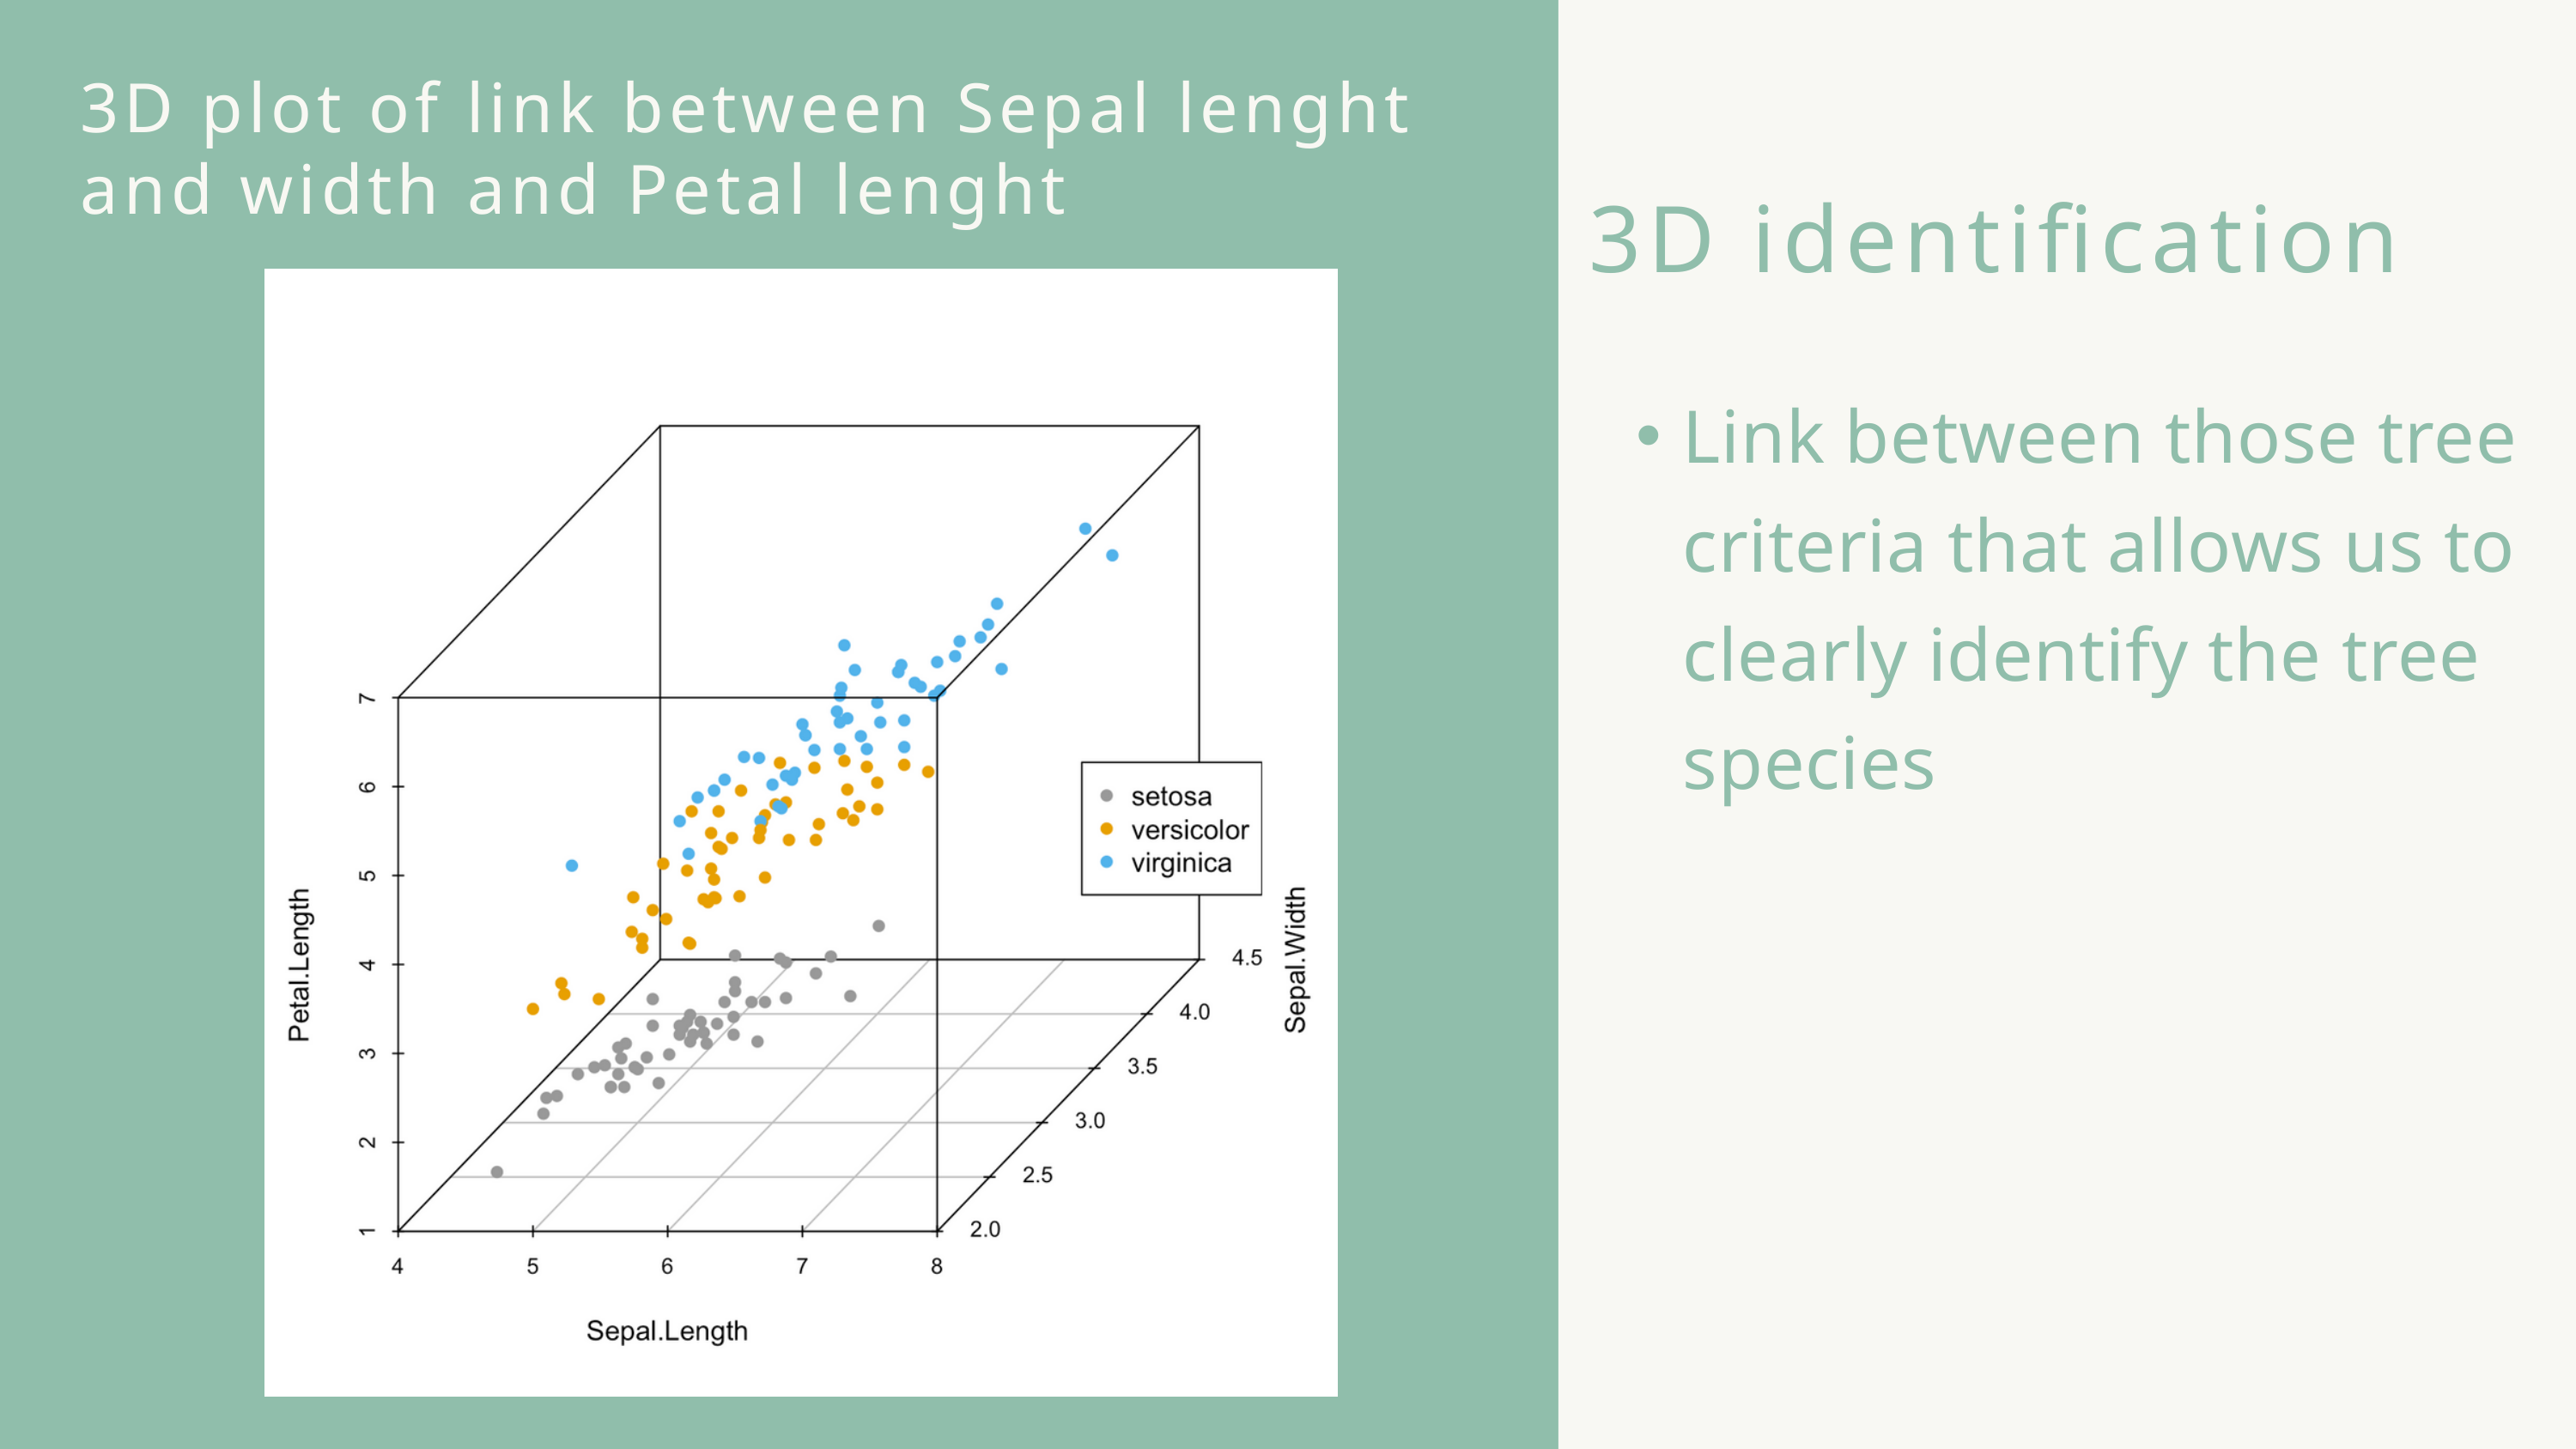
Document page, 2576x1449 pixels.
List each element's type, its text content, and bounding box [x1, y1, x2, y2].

text_box 3D plot of link between Sepal lenght and width and Petal lenght [80, 64, 1522, 227]
picture [264, 268, 1339, 1397]
text_box [1558, 0, 2576, 1449]
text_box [1589, 181, 2541, 794]
